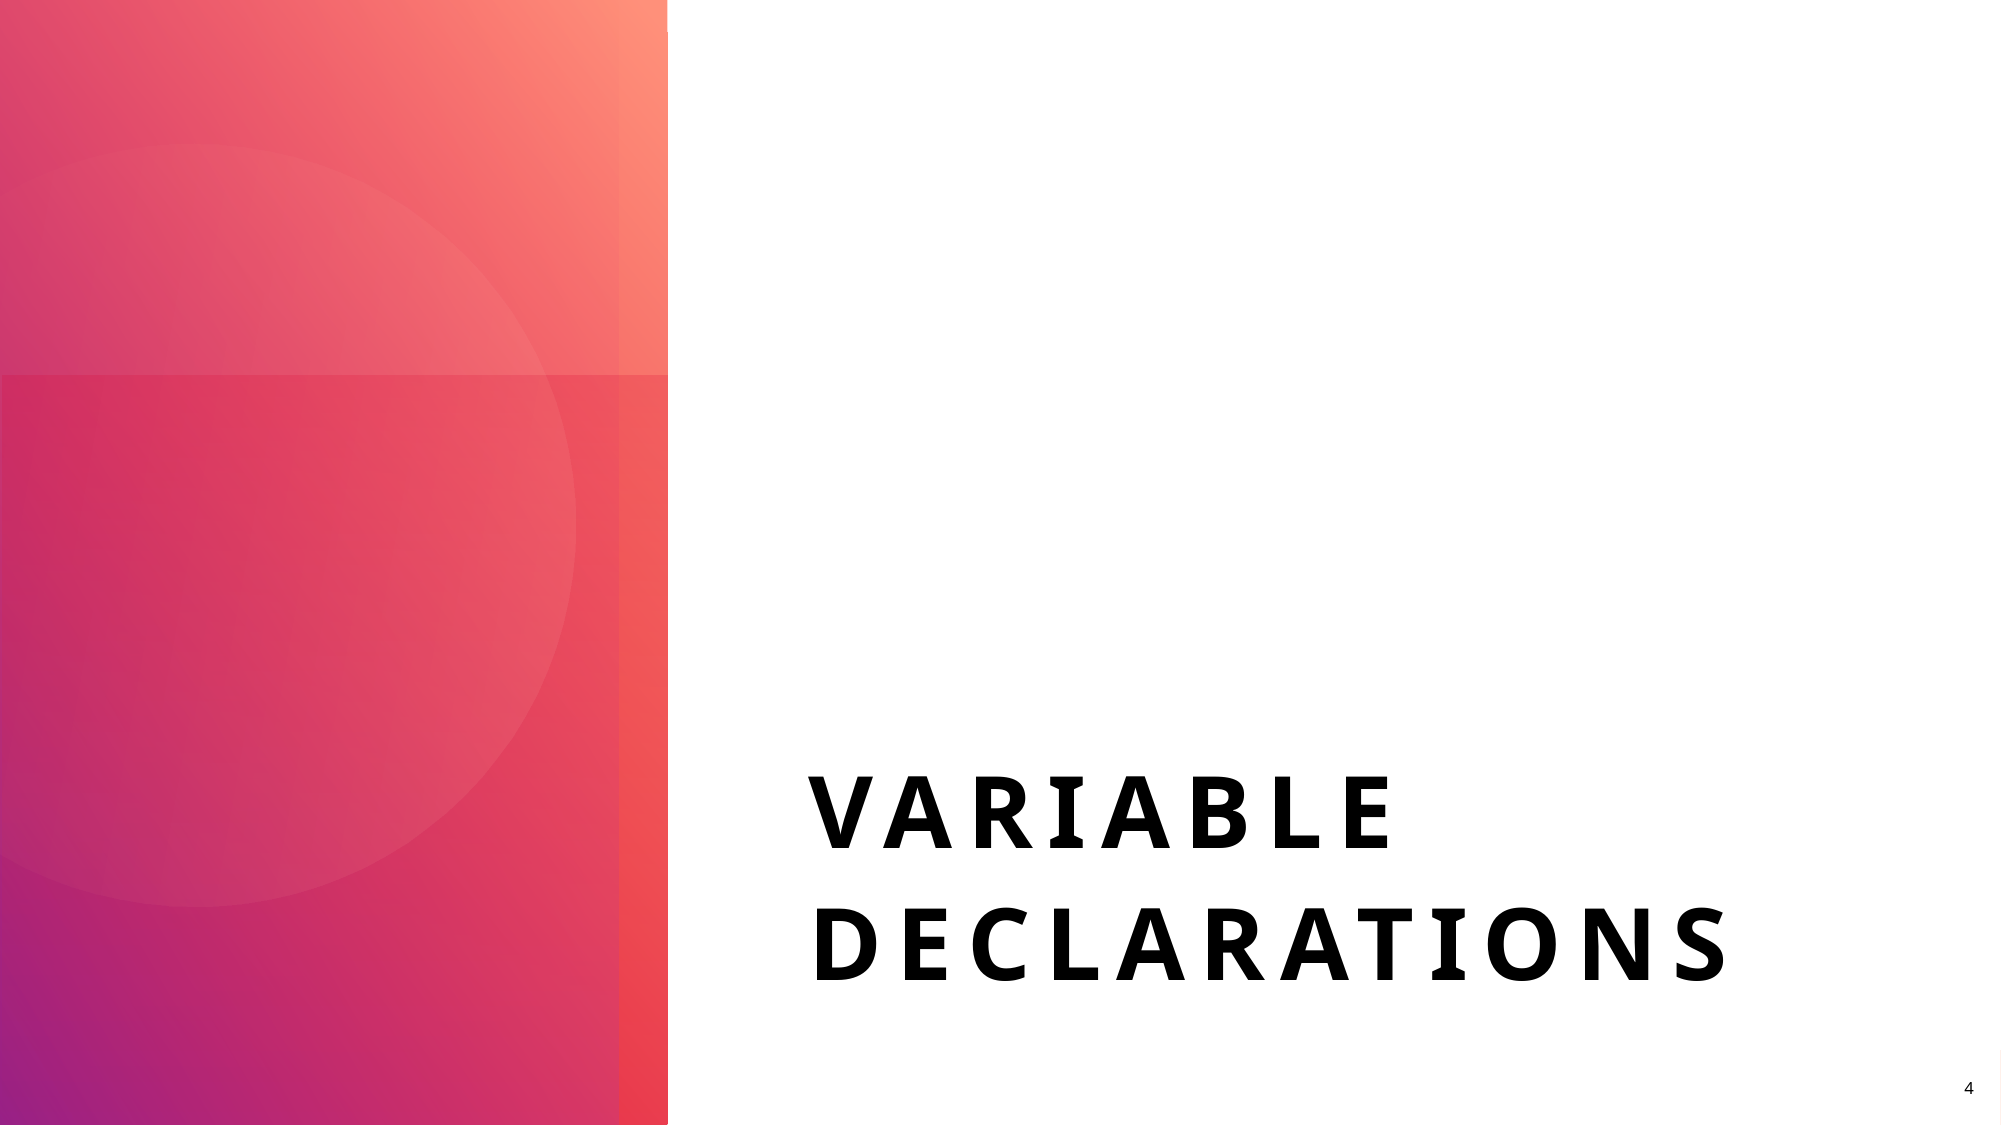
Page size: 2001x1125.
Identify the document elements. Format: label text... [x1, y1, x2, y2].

title Variable Declarations [793, 561, 1872, 1008]
slide_number 4 [1898, 1058, 1989, 1119]
